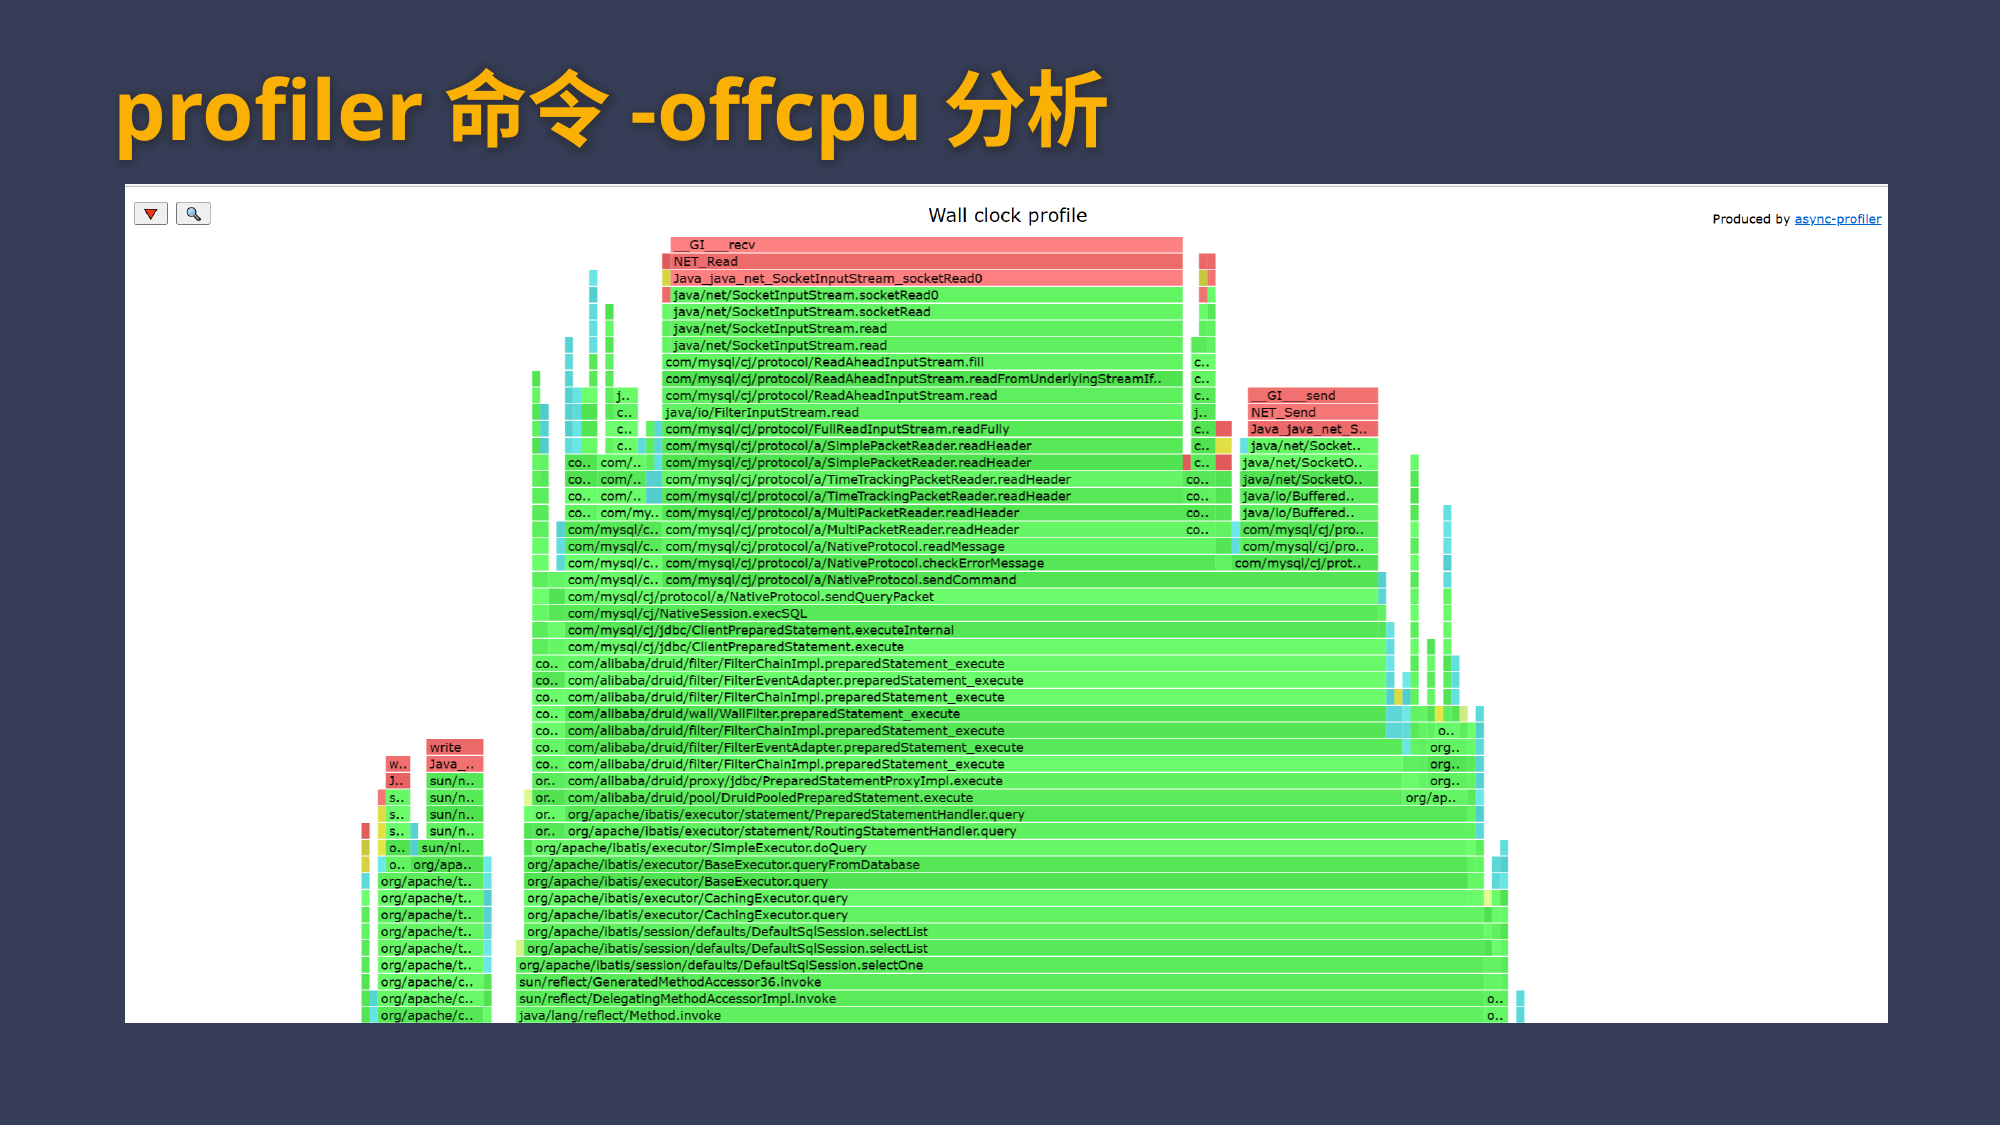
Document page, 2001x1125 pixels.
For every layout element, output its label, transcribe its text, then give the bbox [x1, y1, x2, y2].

text_box profiler命令-offcpu分析 [102, 48, 1848, 167]
picture [125, 184, 1888, 1023]
